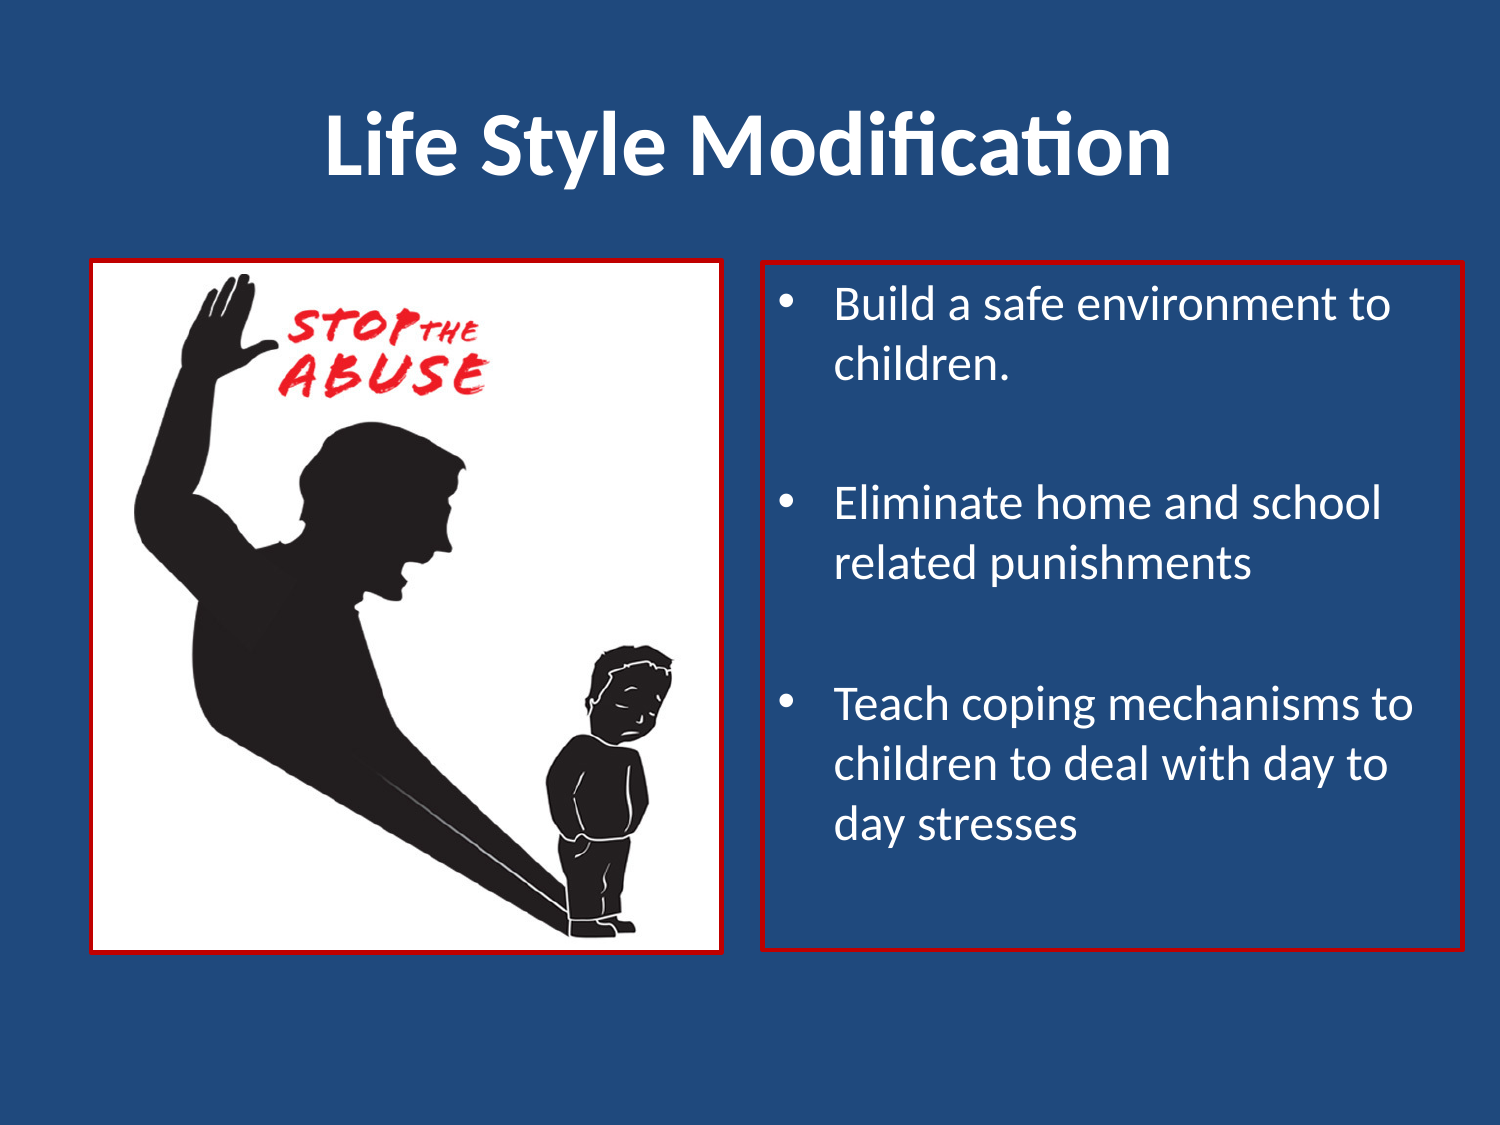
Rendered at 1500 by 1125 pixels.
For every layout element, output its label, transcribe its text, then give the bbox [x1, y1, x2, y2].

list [92, 262, 720, 951]
title Life Style Modification [75, 45, 1425, 233]
list Build a safe environment to children. Eliminate home and school related punishments Teach coping mechanisms to children to deal with day to day stresses [762, 262, 1463, 950]
